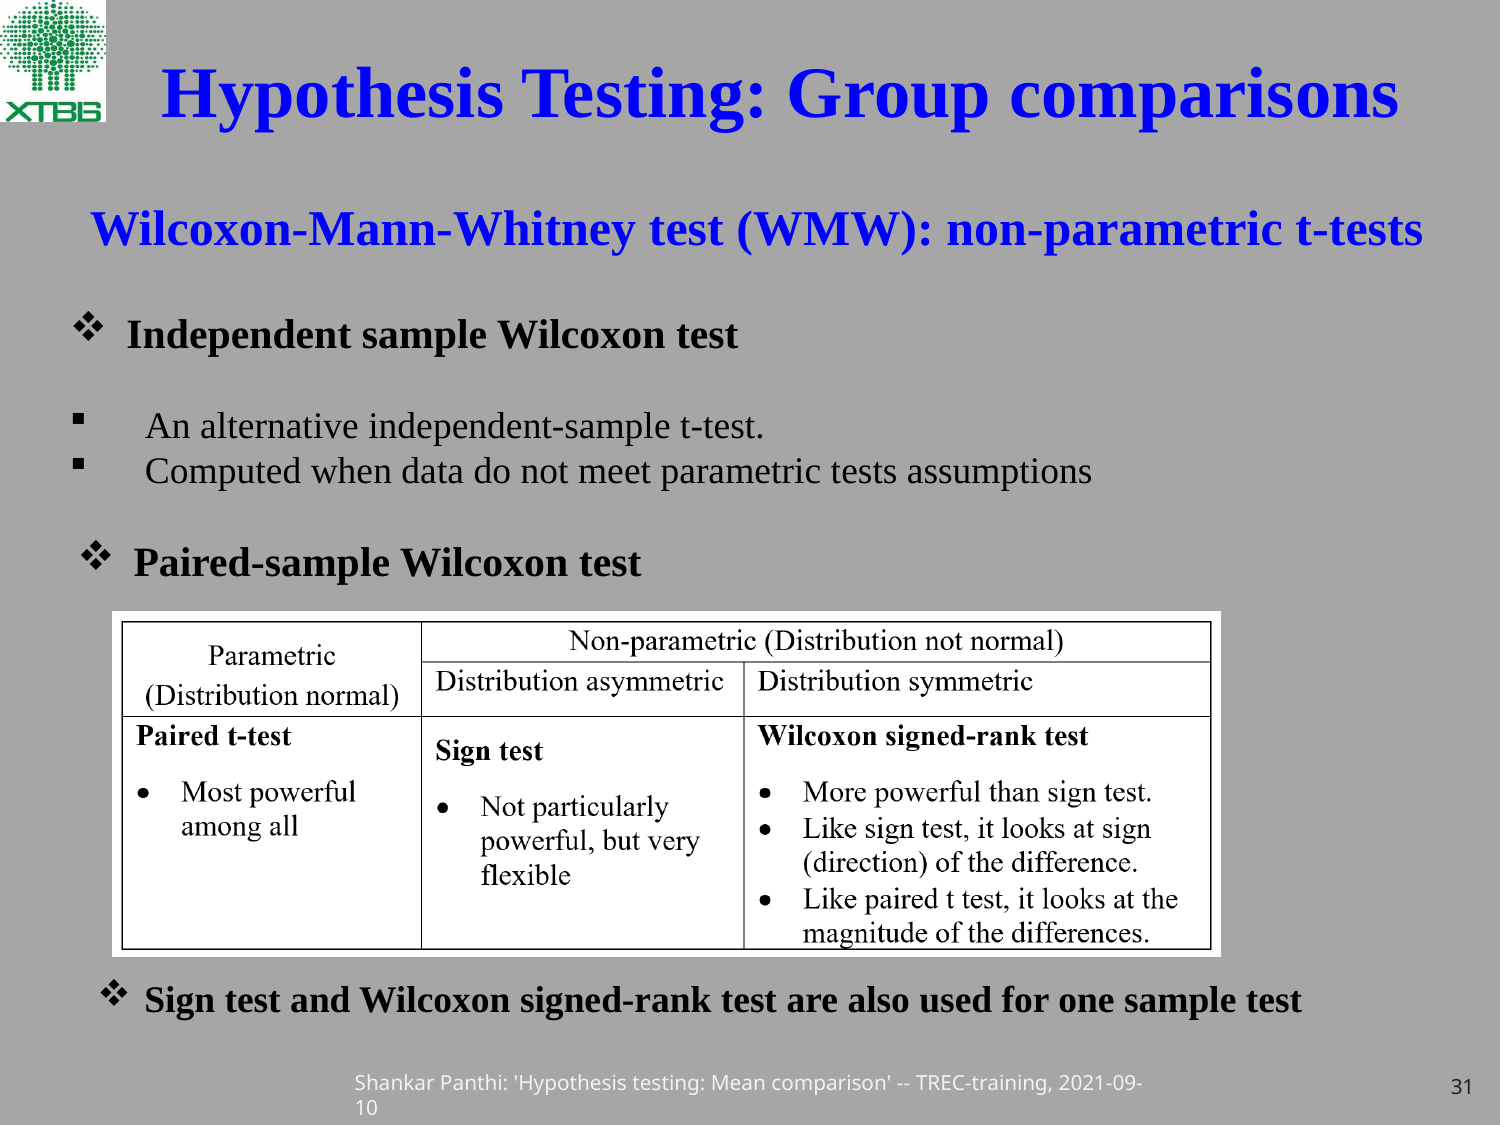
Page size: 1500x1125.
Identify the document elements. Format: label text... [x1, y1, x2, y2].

picture [112, 610, 1222, 957]
footer Shankar Panthi: 'Hypothesis testing: Mean comparison' -- TREC-training, 2021-09-10 [339, 1064, 1161, 1125]
text_box Independent sample Wilcoxon test [55, 299, 1431, 365]
text_box Wilcoxon-Mann-Whitney test (WMW): non-parametric t-tests [75, 187, 1482, 263]
picture [0, 0, 106, 122]
text_box Hypothesis Testing: Group comparisons [137, 37, 1425, 163]
text_box An alternative independent-sample t-test. Computed when data do not meet parametric tests assumptions [55, 393, 1365, 499]
text_box Sign test and Wilcoxon signed-rank test are also used for one sample test [82, 960, 1365, 1028]
text_box Paired-sample Wilcoxon test [62, 527, 1438, 593]
slide_number 31 [1425, 1050, 1500, 1125]
